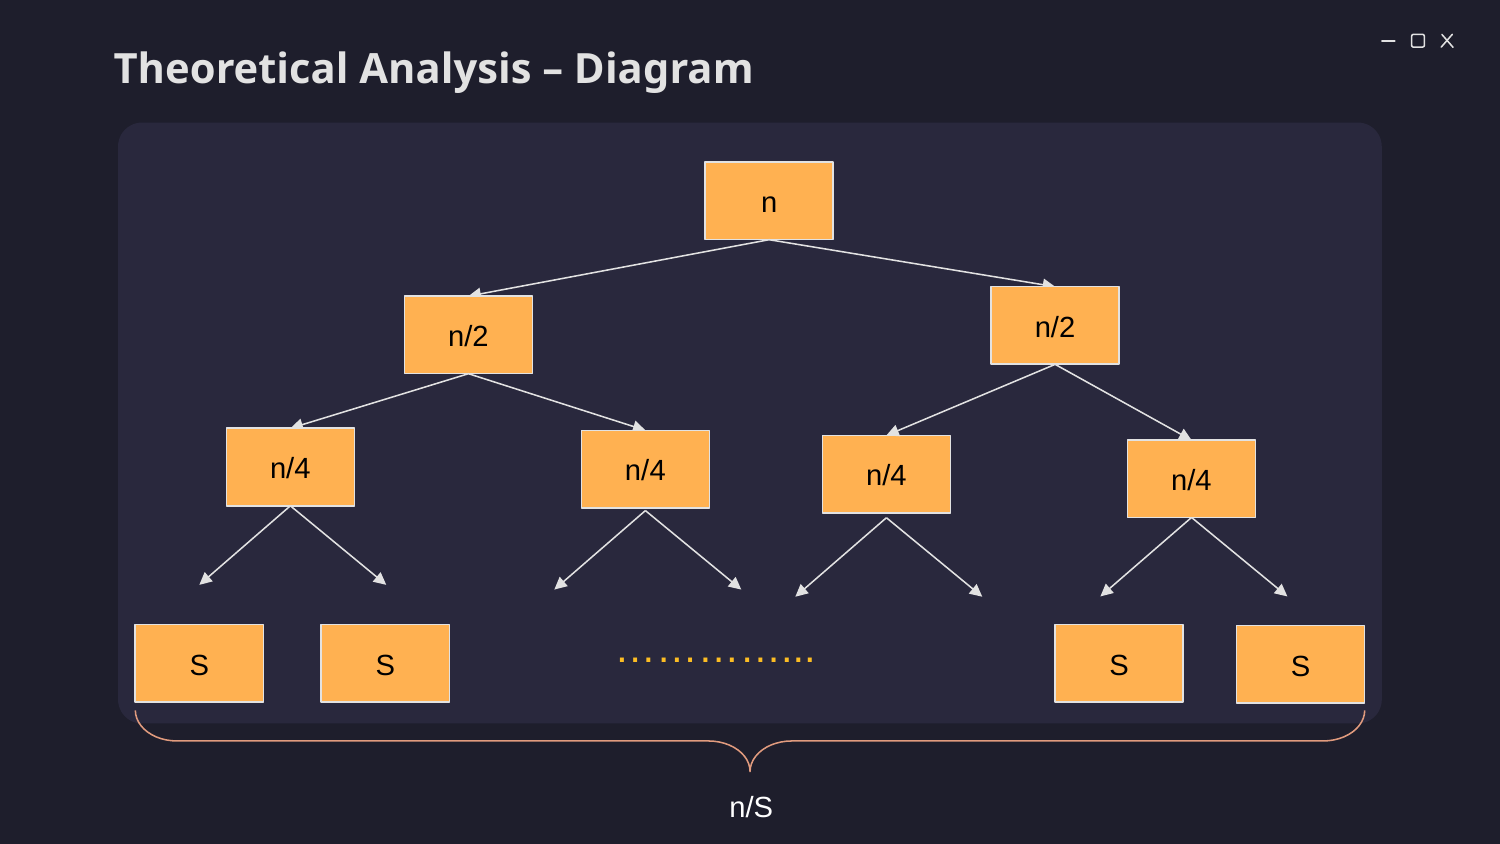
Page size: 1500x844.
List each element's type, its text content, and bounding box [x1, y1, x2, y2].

text_box S [135, 624, 264, 703]
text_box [554, 510, 643, 590]
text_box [290, 505, 387, 586]
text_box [1100, 517, 1189, 597]
text_box n/S [687, 783, 816, 828]
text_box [199, 505, 289, 586]
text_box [1191, 517, 1288, 597]
text_box [134, 710, 1366, 773]
text_box Theoretical Analysis – Diagram [98, 44, 1281, 139]
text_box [645, 510, 742, 590]
text_box S [321, 624, 450, 703]
text_box S [1236, 625, 1365, 704]
text_box S [1055, 624, 1184, 703]
text_box …………... [581, 605, 849, 686]
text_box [795, 517, 885, 597]
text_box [226, 161, 1256, 519]
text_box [886, 517, 983, 597]
